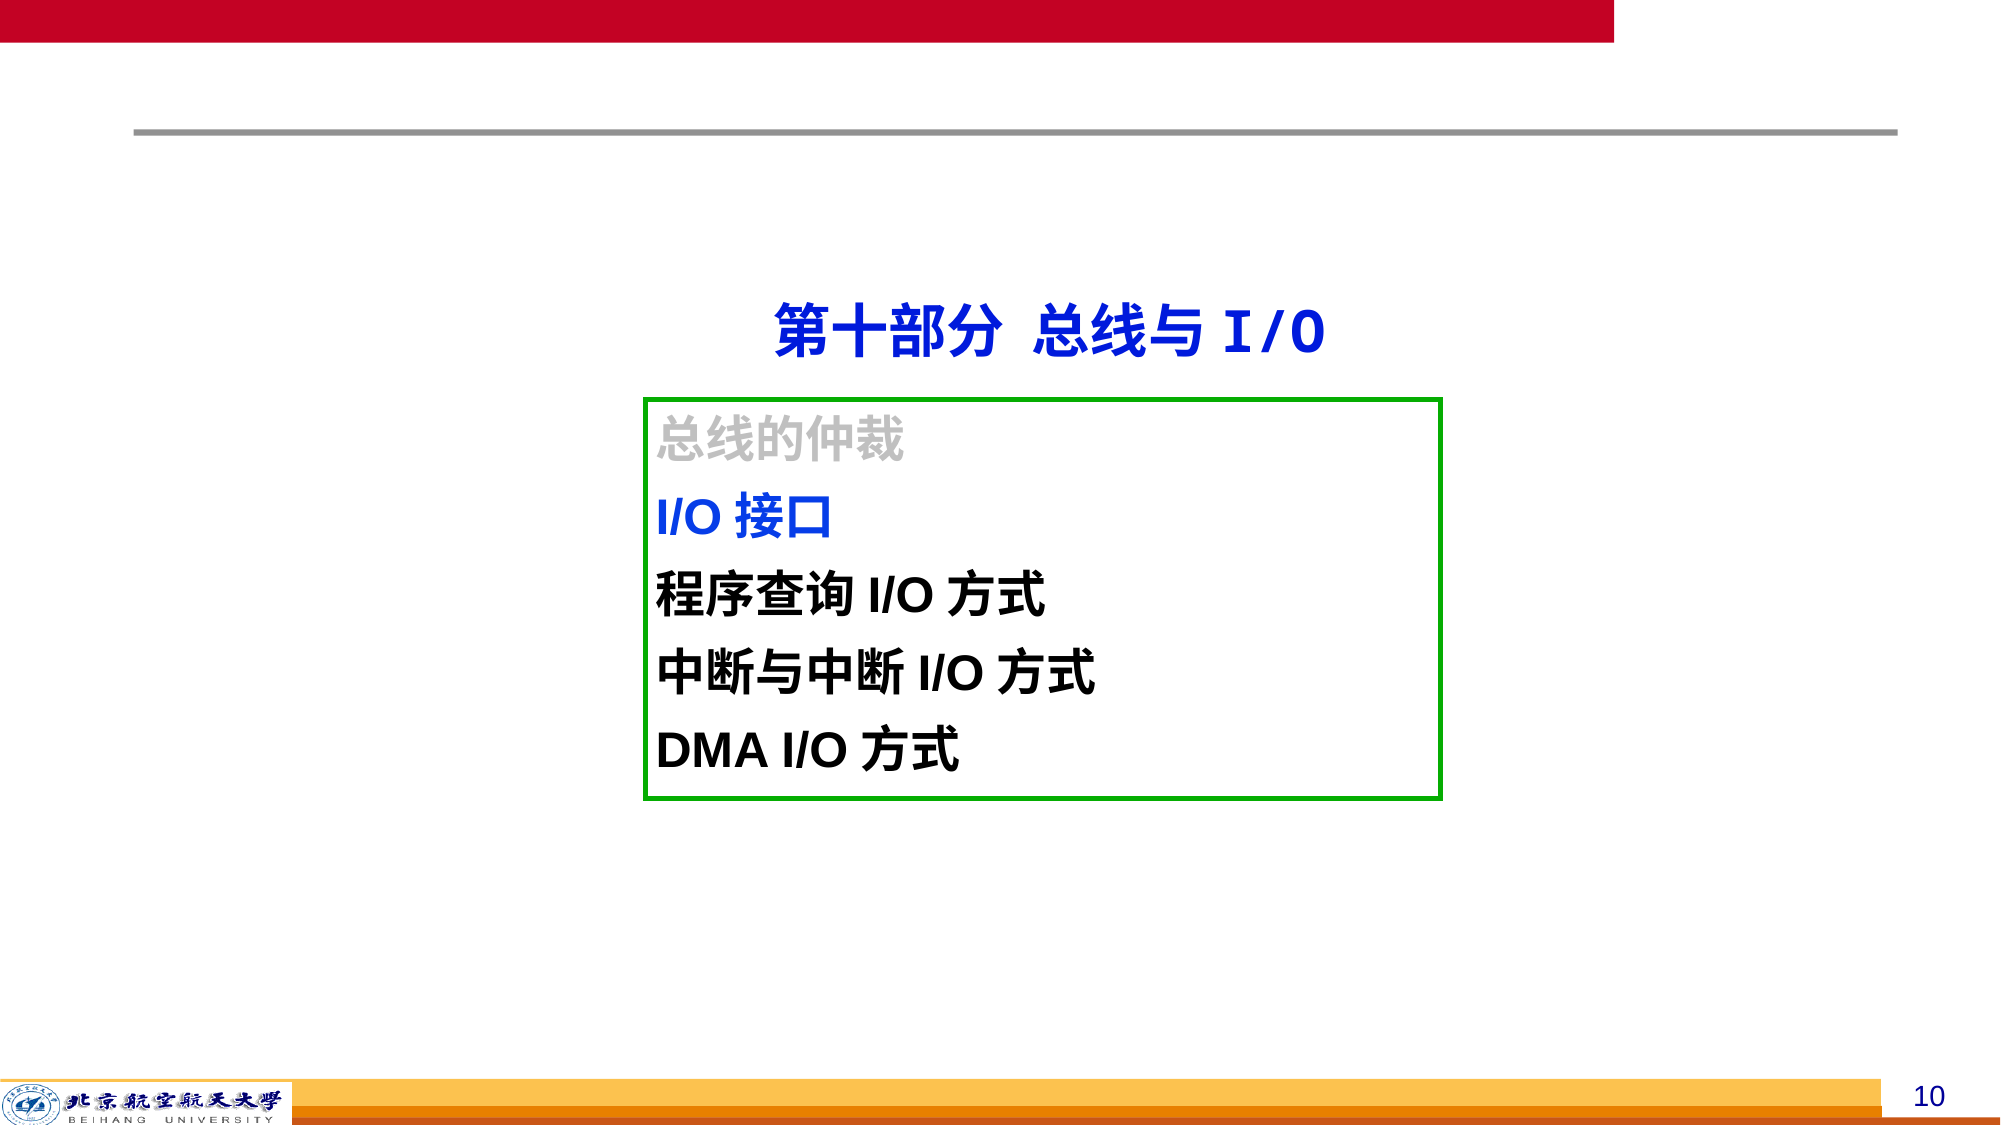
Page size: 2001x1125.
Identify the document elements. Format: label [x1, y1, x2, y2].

text_box [611, 296, 1486, 829]
picture [0, 1082, 292, 1125]
